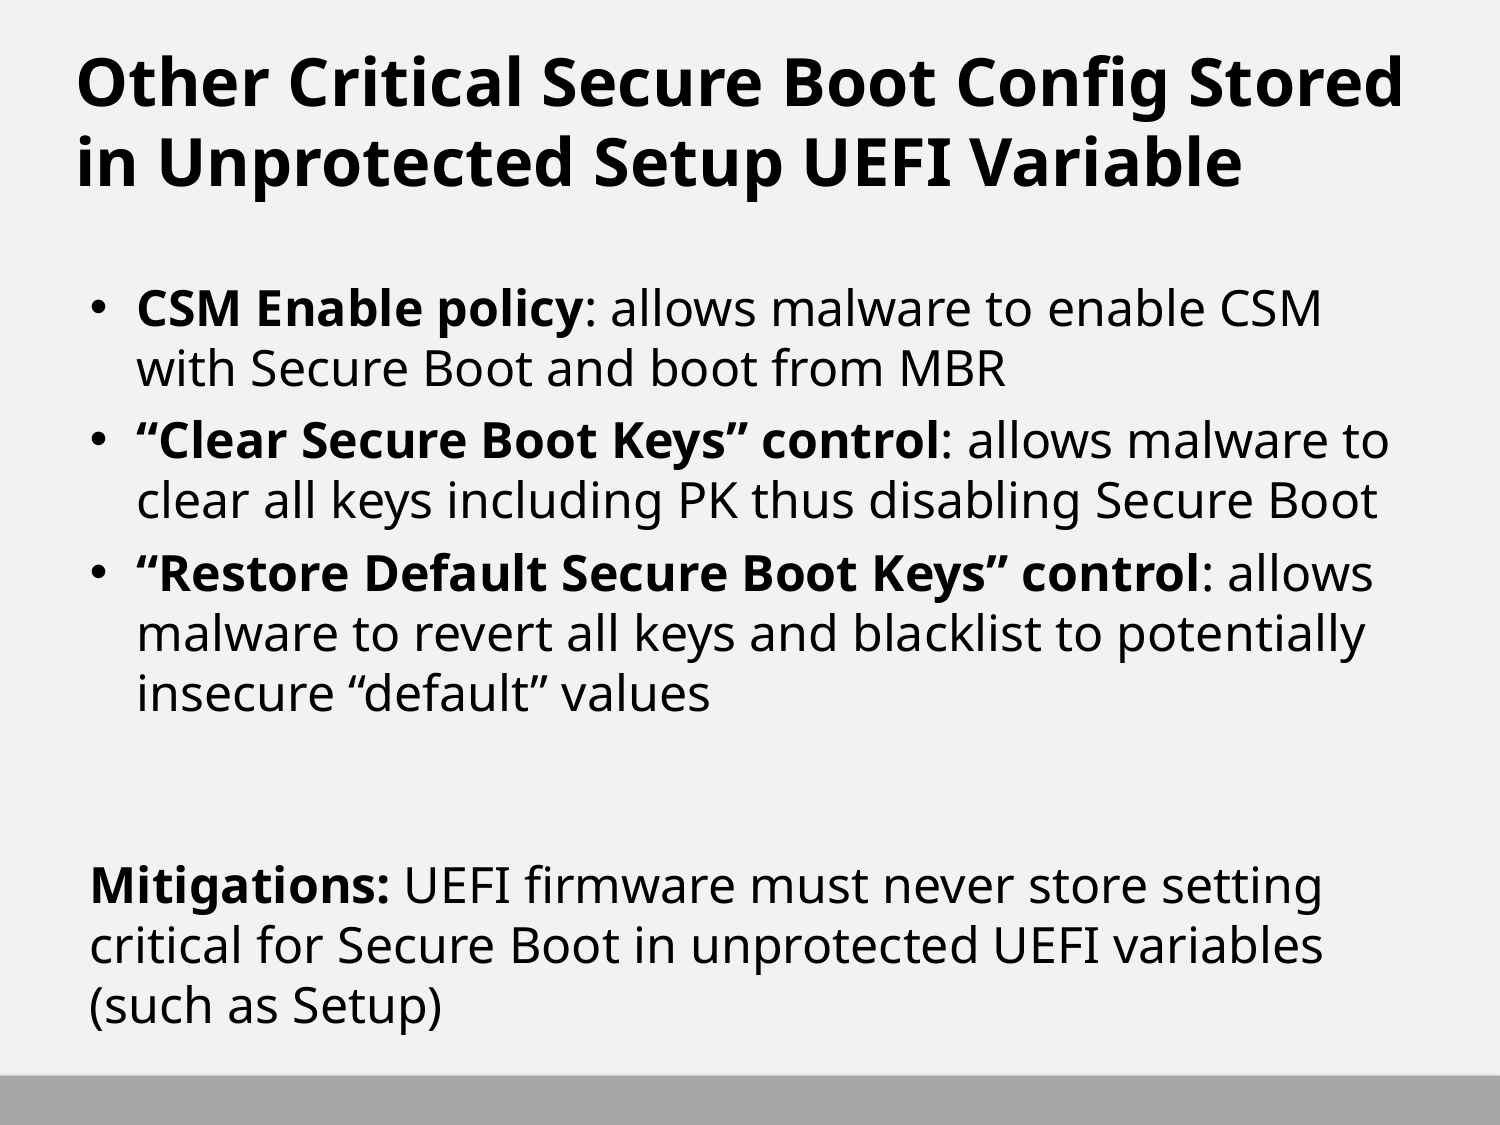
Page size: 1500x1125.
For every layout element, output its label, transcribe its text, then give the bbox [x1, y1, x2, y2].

text_box CSM Enable policy: allows malware to enable CSM with Secure Boot and boot from MBR “Clear Secure Boot Keys” control: allows malware to clear all keys including PK thus disabling Secure Boot “Restore Default Secure Boot Keys” control: allows malware to revert all keys and blacklist to potentially insecure “default” values Mitigations: UEFI firmware must never store setting critical for Secure Boot in unprotected UEFI variables (such as Setup) [75, 268, 1450, 1041]
title Other Critical Secure Boot Config Stored in Unprotected Setup UEFI Variable [75, 40, 1425, 203]
